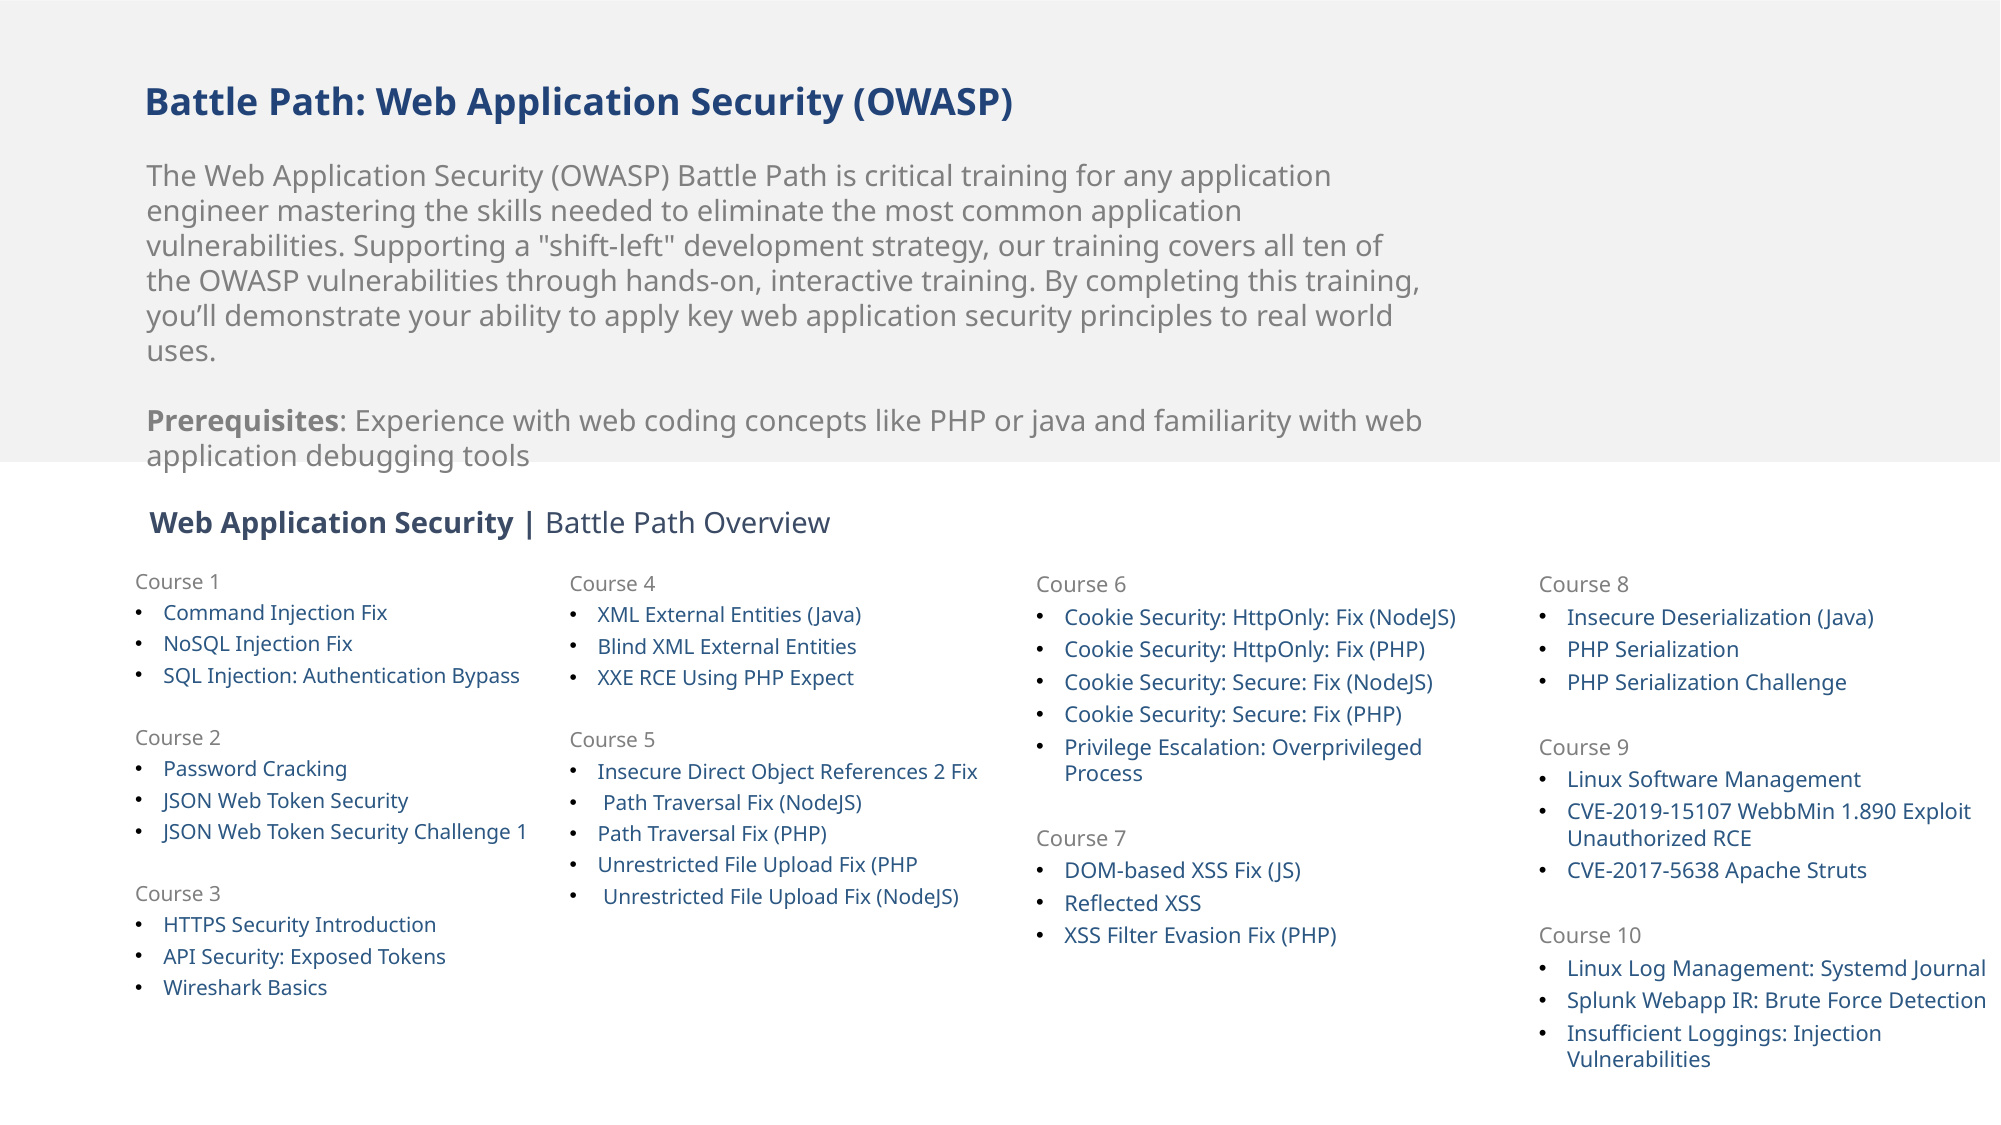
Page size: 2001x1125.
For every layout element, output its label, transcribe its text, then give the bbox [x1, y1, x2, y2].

text_box Course 8 Insecure Deserialization (Java) PHP Serialization PHP Serialization Challenge Course 9 Linux Software Management CVE-2019-15107 WebbMin 1.890 Exploit Unauthorized RCE CVE-2017-5638 Apache Struts Course 10 Linux Log Management: Systemd Journal Splunk Webapp IR: Brute Force Detection Insufficient Loggings: Injection Vulnerabilities [1533, 564, 2000, 1108]
text_box The Web Application Security (OWASP) Battle Path is critical training for any application engineer mastering the skills needed to eliminate the most common application vulnerabilities. Supporting a "shift-left" development strategy, our training covers all ten of the OWASP vulnerabilities through hands-on, interactive training. By completing this training, you’ll demonstrate your ability to apply key web application security principles to real world uses. Prerequisites: Experience with web coding concepts like PHP or java and familiarity with web application debugging tools [146, 149, 1448, 458]
text_box Course 1 Command Injection Fix NoSQL Injection Fix SQL Injection: Authentication Bypass Course 2 Password Cracking JSON Web Token Security JSON Web Token Security Challenge 1 Course 3 HTTPS Security Introduction API Security: Exposed Tokens Wireshark Basics [129, 562, 597, 1060]
text_box [0, 0, 2000, 462]
text_box Course 4 XML External Entities (Java) Blind XML External Entities XXE RCE Using PHP Expect Course 5 Insecure Direct Object References 2 Fix Path Traversal Fix (NodeJS) Path Traversal Fix (PHP) Unrestricted File Upload Fix (PHP Unrestricted File Upload Fix (NodeJS) [563, 564, 1030, 1063]
text_box Web Application Security | Battle Path Overview [129, 494, 1404, 546]
text_box Battle Path: Web Application Security (OWASP) [129, 70, 1173, 137]
text_box Course 6 Cookie Security: HttpOnly: Fix (NodeJS) Cookie Security: HttpOnly: Fix (PHP) Cookie Security: Secure: Fix (NodeJS) Cookie Security: Secure: Fix (PHP) Privilege Escalation: Overprivileged Process Course 7 DOM-based XSS Fix (JS) Reflected XSS XSS Filter Evasion Fix (PHP) [1030, 564, 1498, 1063]
